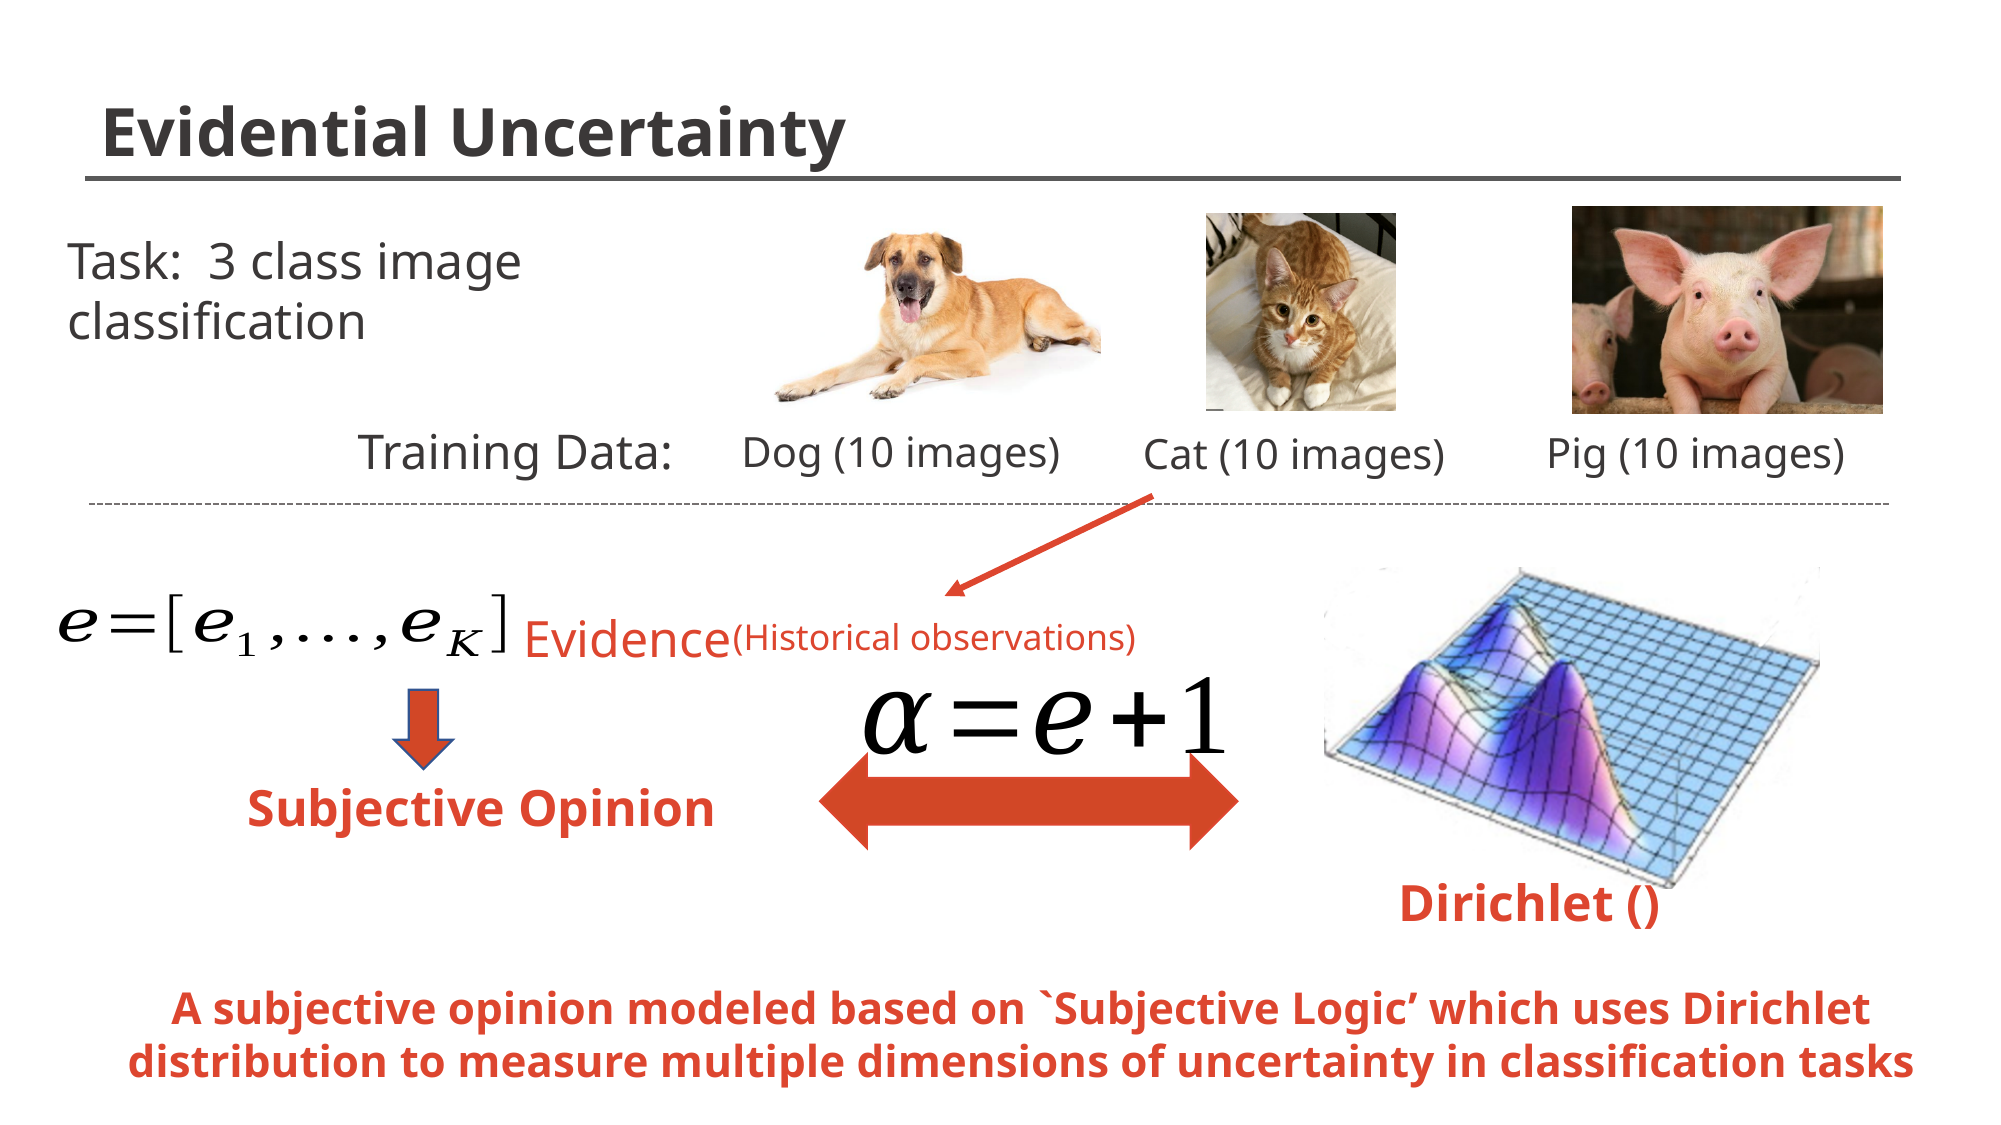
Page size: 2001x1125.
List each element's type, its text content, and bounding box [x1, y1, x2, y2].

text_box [944, 495, 1153, 596]
picture [773, 222, 1101, 415]
title Evidential Uncertainty [85, 73, 1901, 176]
text_box (Historical observations) [717, 595, 1172, 665]
picture [1324, 567, 1820, 889]
text_box Evidence [508, 591, 751, 675]
picture [1206, 213, 1396, 411]
picture [1572, 206, 1883, 414]
text_box A subjective opinion modeled based on `Subjective Logic’ which uses Dirichlet distribution to measure multiple dimensions of uncertainty in classification tasks [105, 938, 1940, 1094]
text_box Training Data: [342, 414, 694, 502]
text_box Task: 3 class image classification [52, 222, 773, 384]
text_box [391, 688, 456, 771]
text_box Subjective Opinion [232, 738, 785, 844]
text_box [818, 751, 1239, 851]
